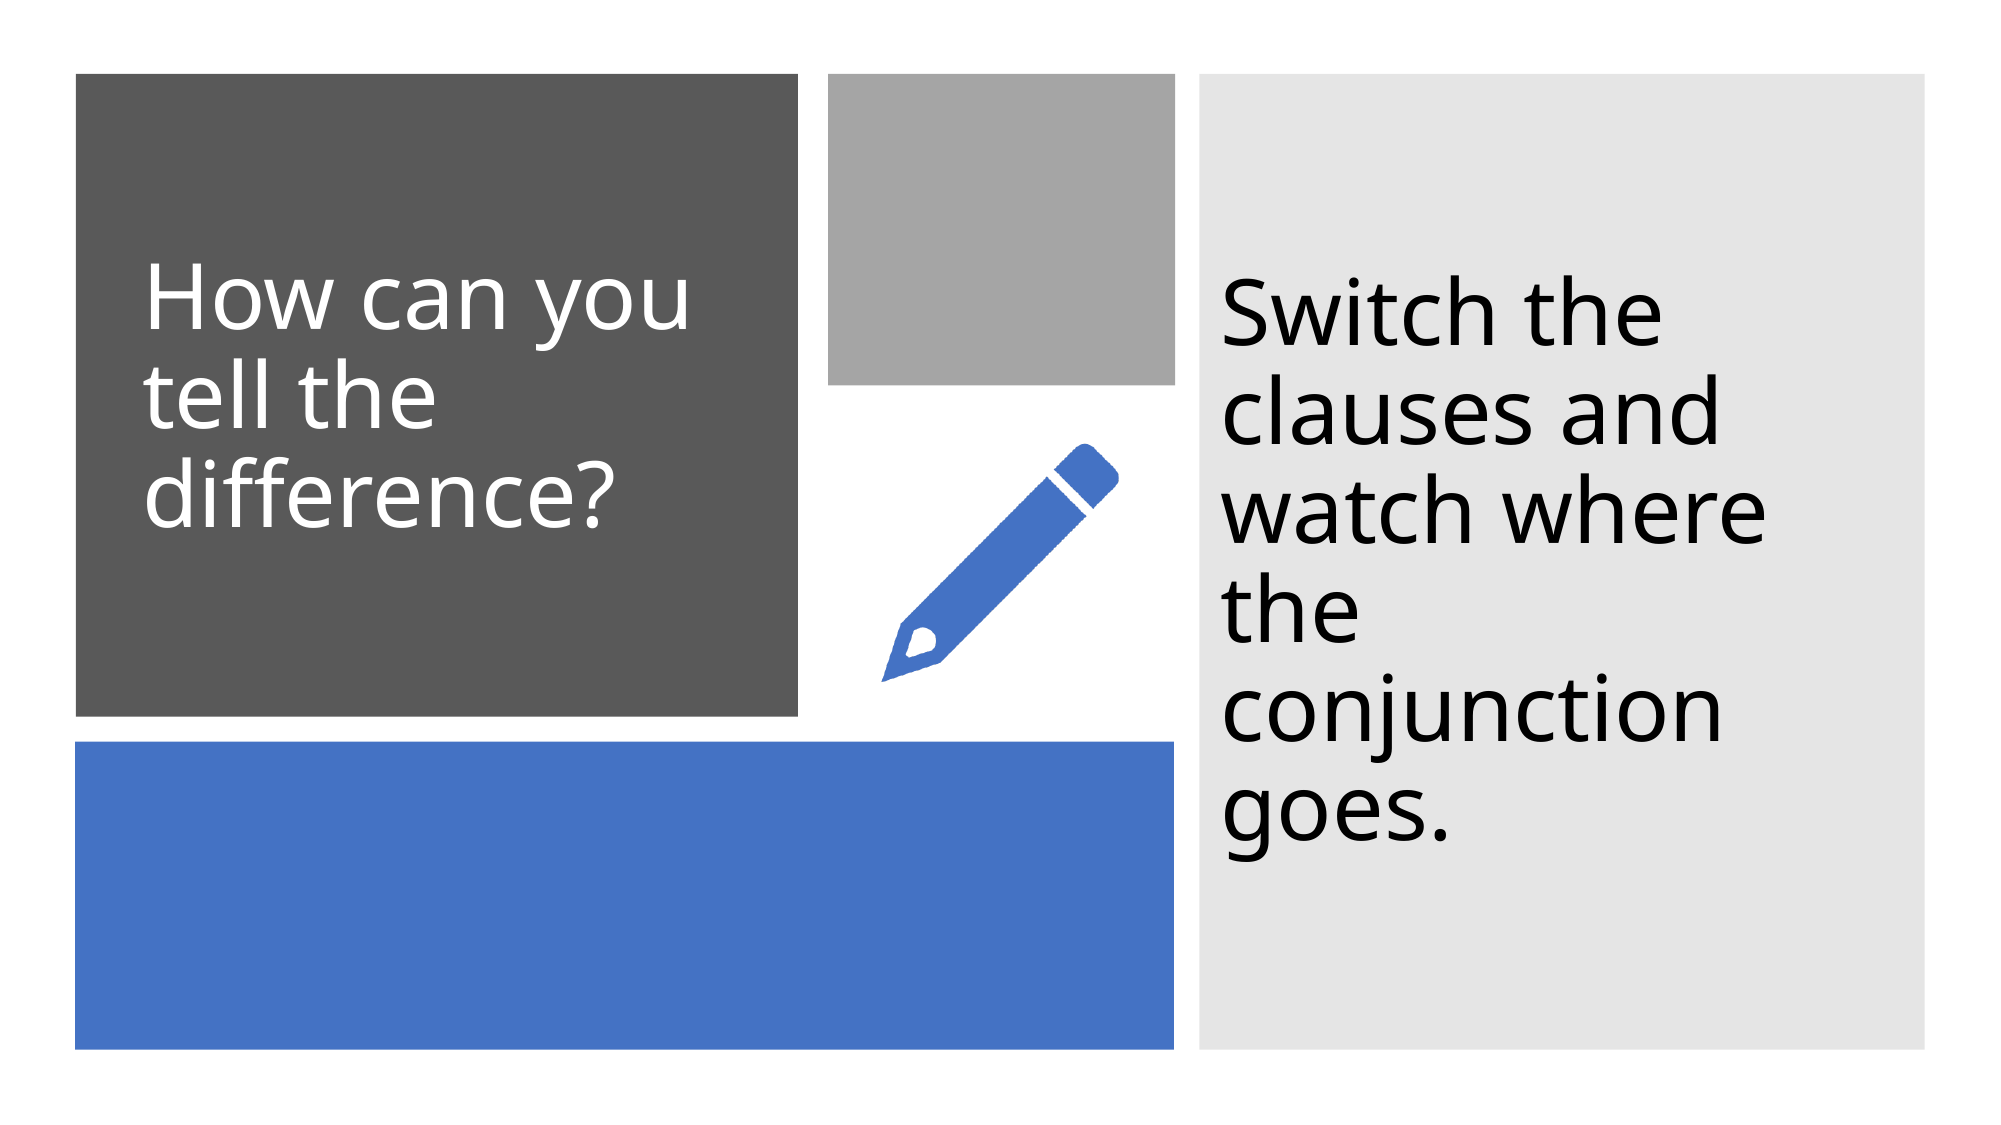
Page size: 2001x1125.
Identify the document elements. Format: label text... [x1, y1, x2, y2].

text_box [827, 73, 1176, 386]
text_box [1198, 73, 1926, 1051]
picture [859, 422, 1140, 703]
list Switch the clauses and watch where the conjunction goes. [1205, 130, 1904, 996]
text_box [74, 741, 1175, 1051]
title How can you tell the difference? [127, 125, 744, 673]
text_box [75, 73, 799, 718]
